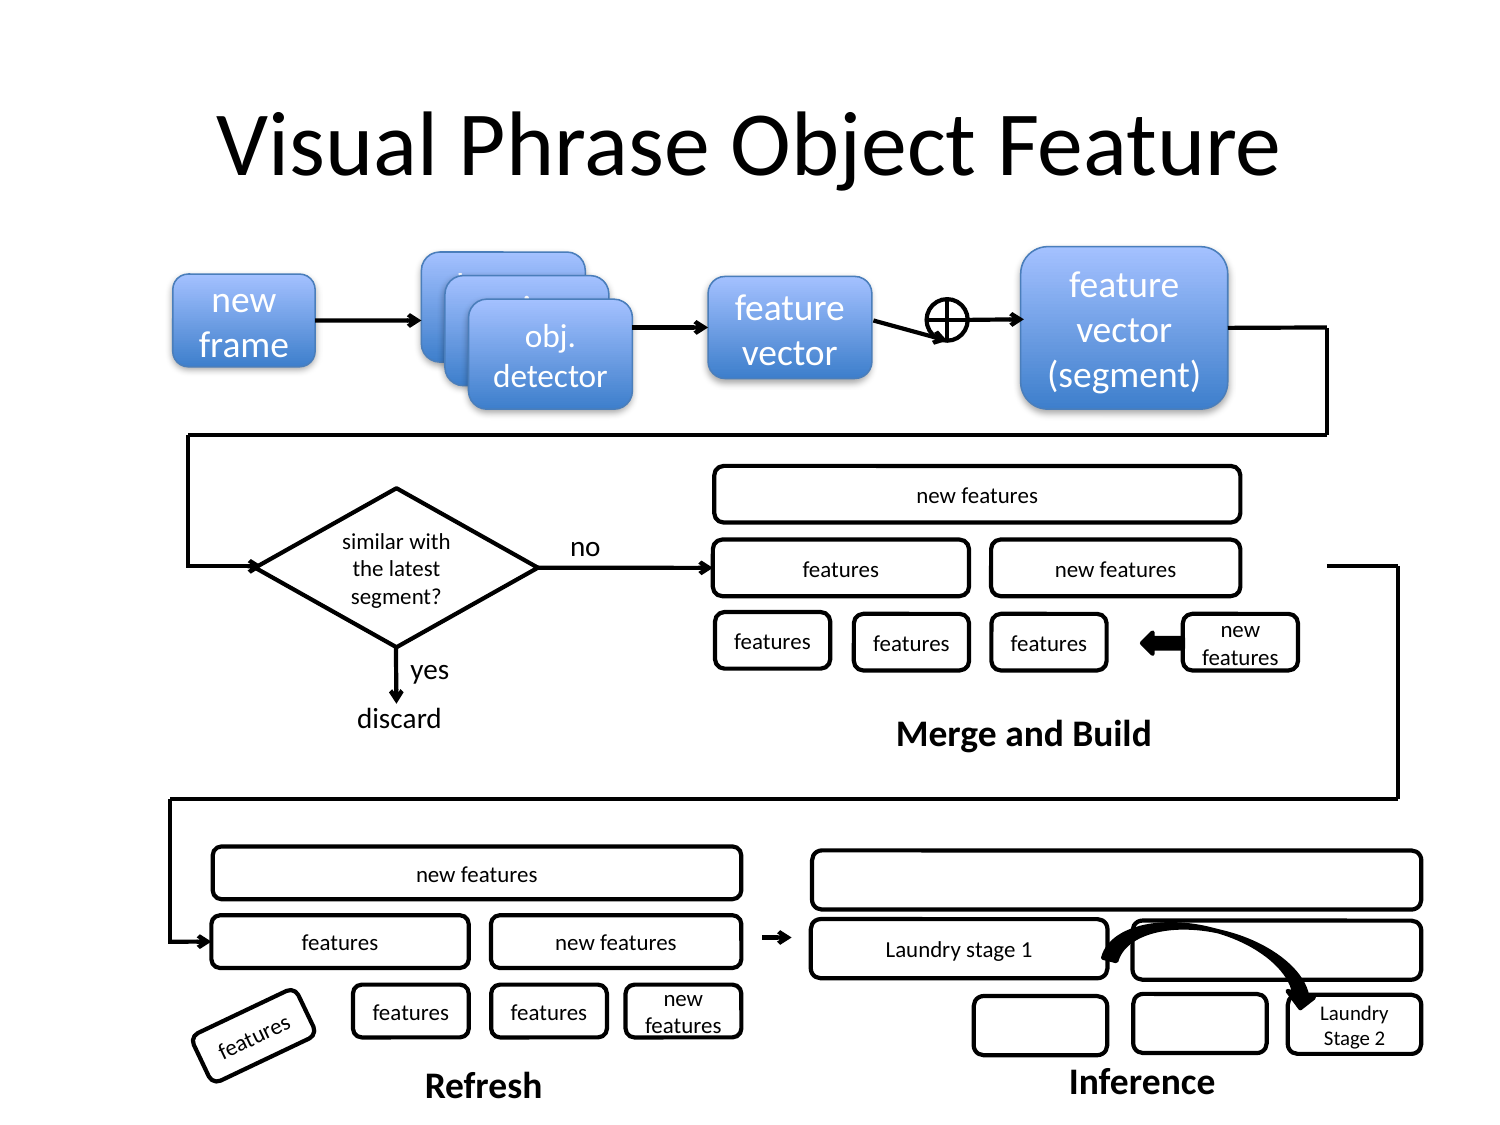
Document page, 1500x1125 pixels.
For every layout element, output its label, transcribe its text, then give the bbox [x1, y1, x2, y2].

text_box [169, 246, 1422, 1112]
title Visual Phrase Object Feature [75, 45, 1425, 233]
